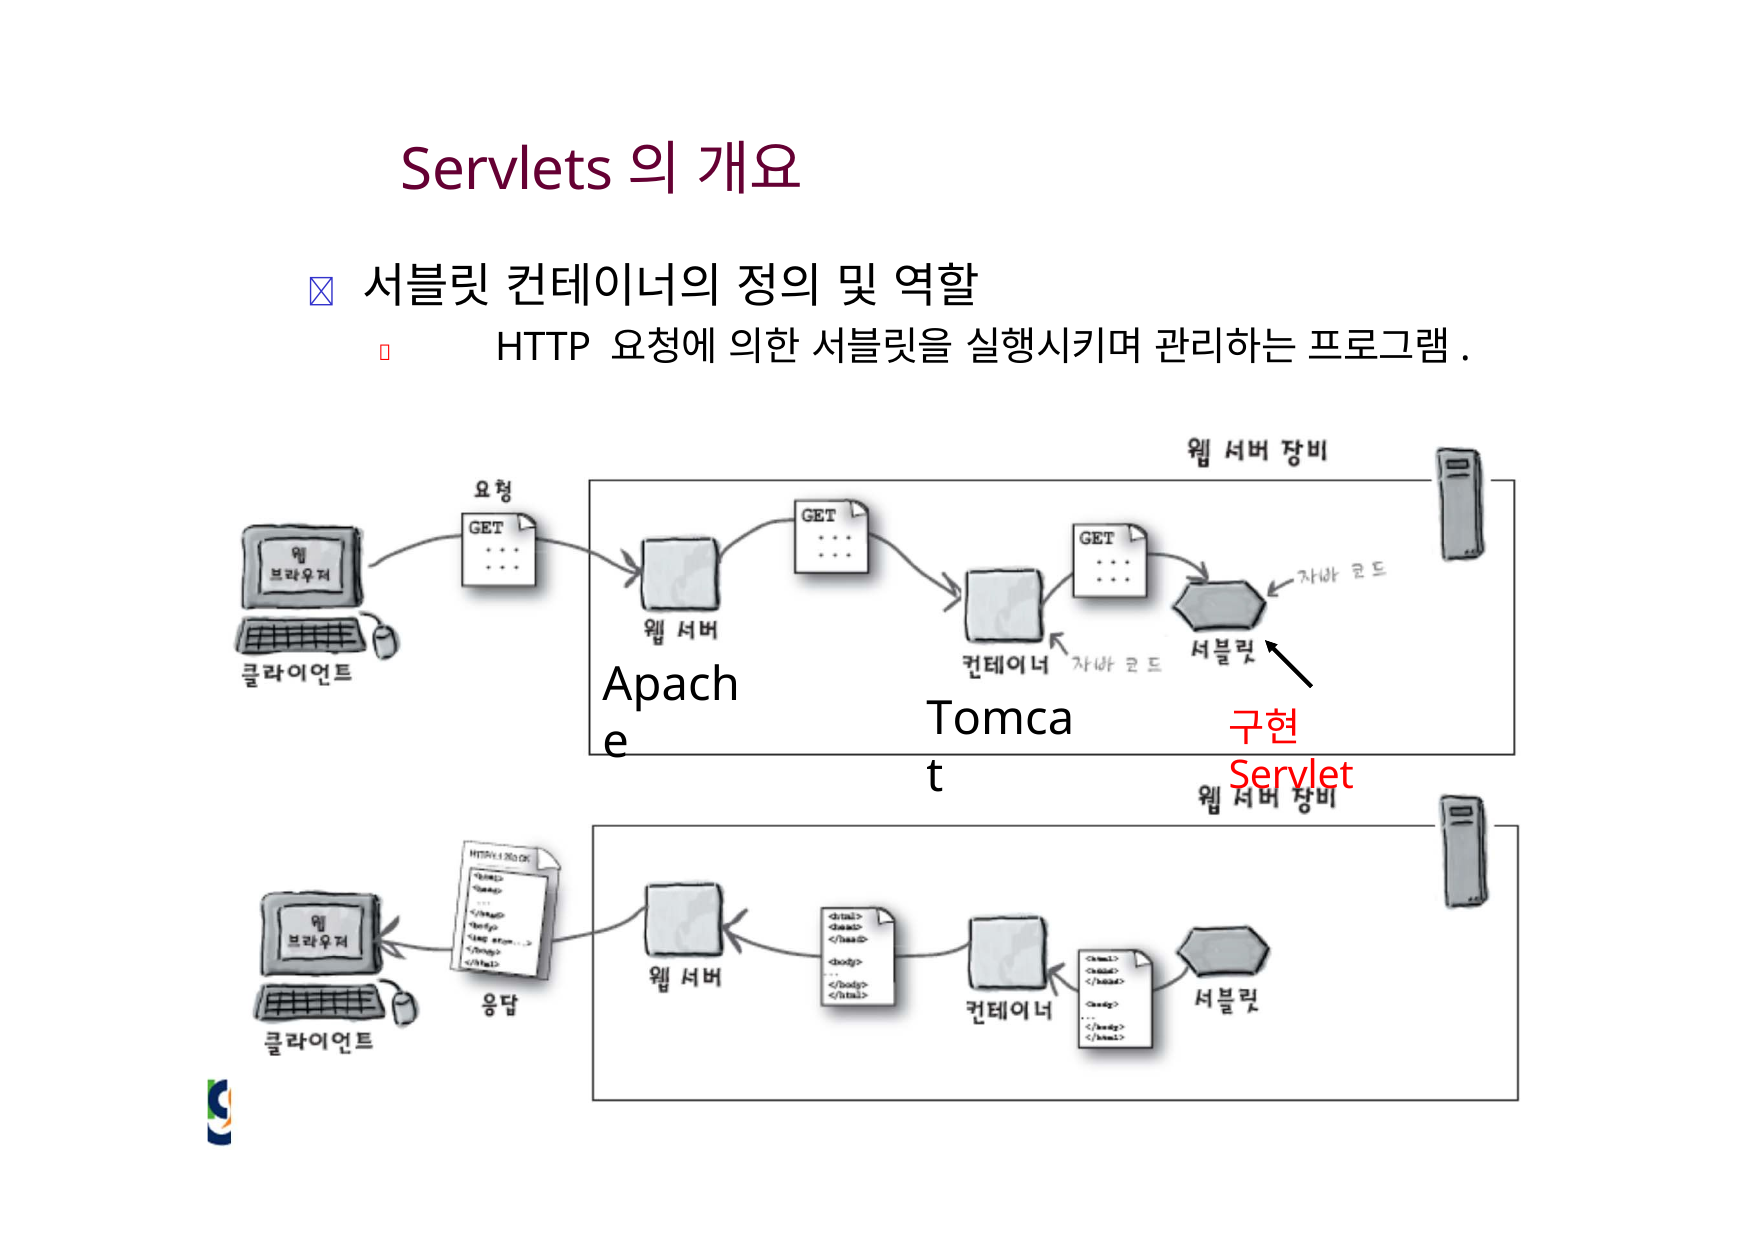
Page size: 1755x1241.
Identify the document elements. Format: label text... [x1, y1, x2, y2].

text_box Tomcat [924, 687, 1079, 801]
text_box [1265, 640, 1313, 688]
text_box 구현 Servlet [1226, 702, 1441, 797]
text_box Apache [600, 653, 757, 767]
text_box [207, 405, 1548, 1151]
title Servlets의 개요 [120, 62, 1394, 270]
text_box  서블릿 컨테이너의 정의 및 역할  HTTP 요청에 의한 서블릿을 실행시키며 관리하는 프로그램. [305, 255, 1473, 369]
